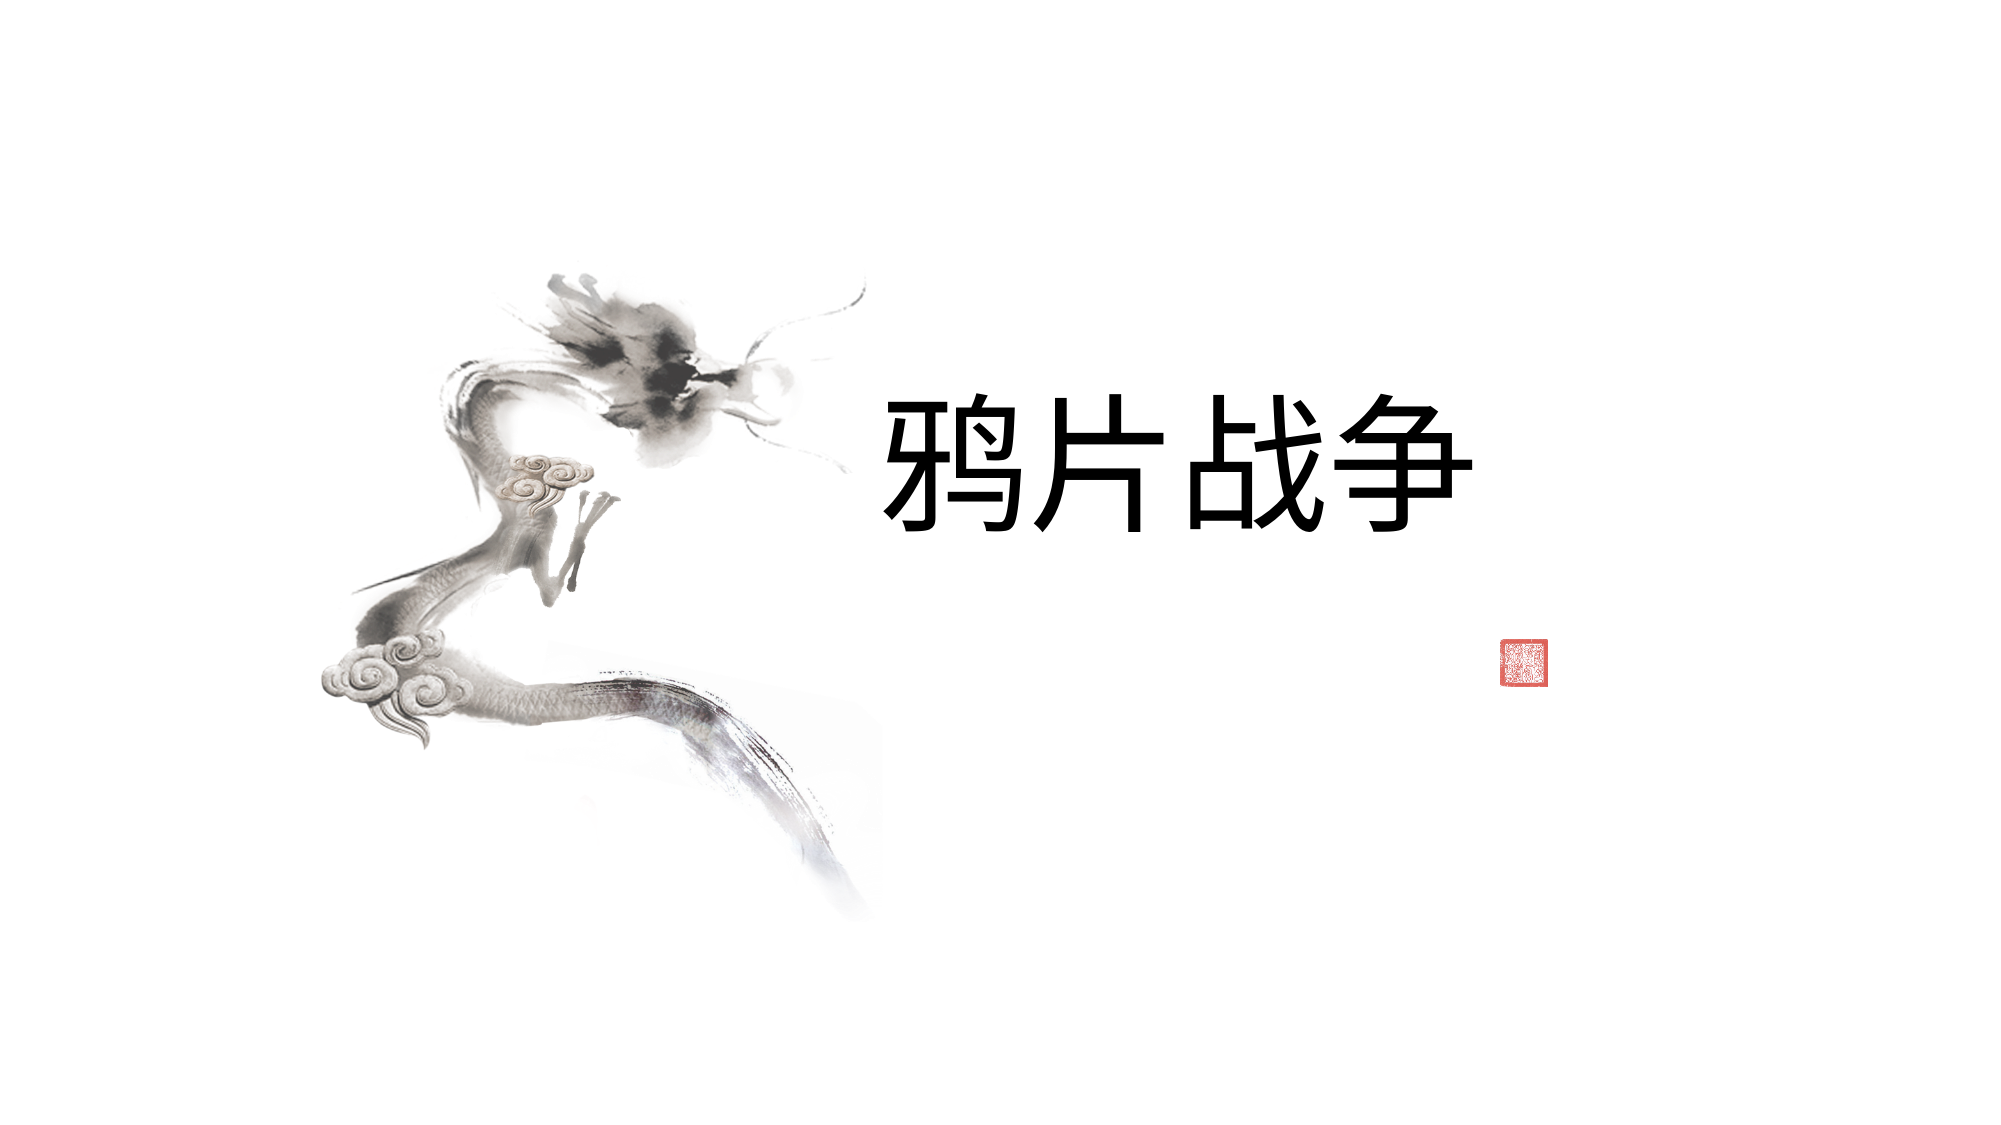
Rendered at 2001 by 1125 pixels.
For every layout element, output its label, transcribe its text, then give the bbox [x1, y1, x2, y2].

picture [1499, 639, 1548, 687]
picture [315, 202, 919, 922]
text_box 鸦片战争 [923, 362, 1554, 558]
